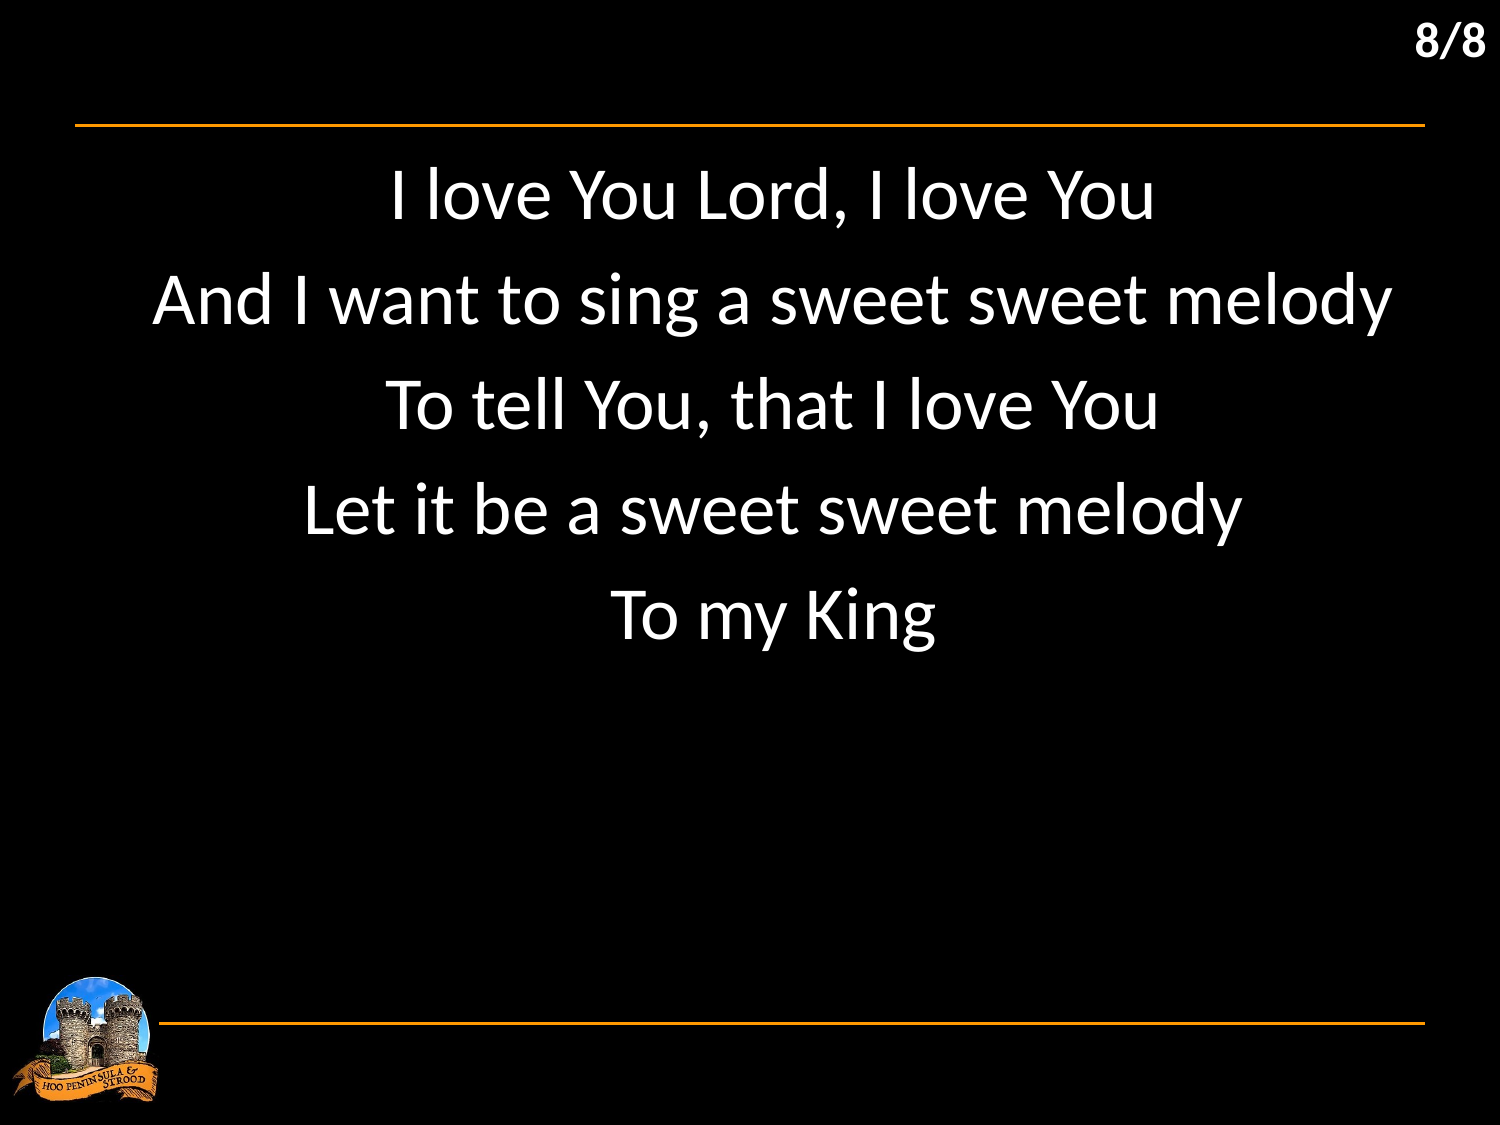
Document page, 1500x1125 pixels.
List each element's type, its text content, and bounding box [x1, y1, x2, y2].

text_box 8/8 [1399, 0, 1500, 75]
subtitle I love You Lord, I love You And I want to sing a sweet sweet melody To tell You, that I love You Let it be a sweet sweet melody To my King [64, 137, 1483, 1125]
picture [11, 975, 64, 1103]
